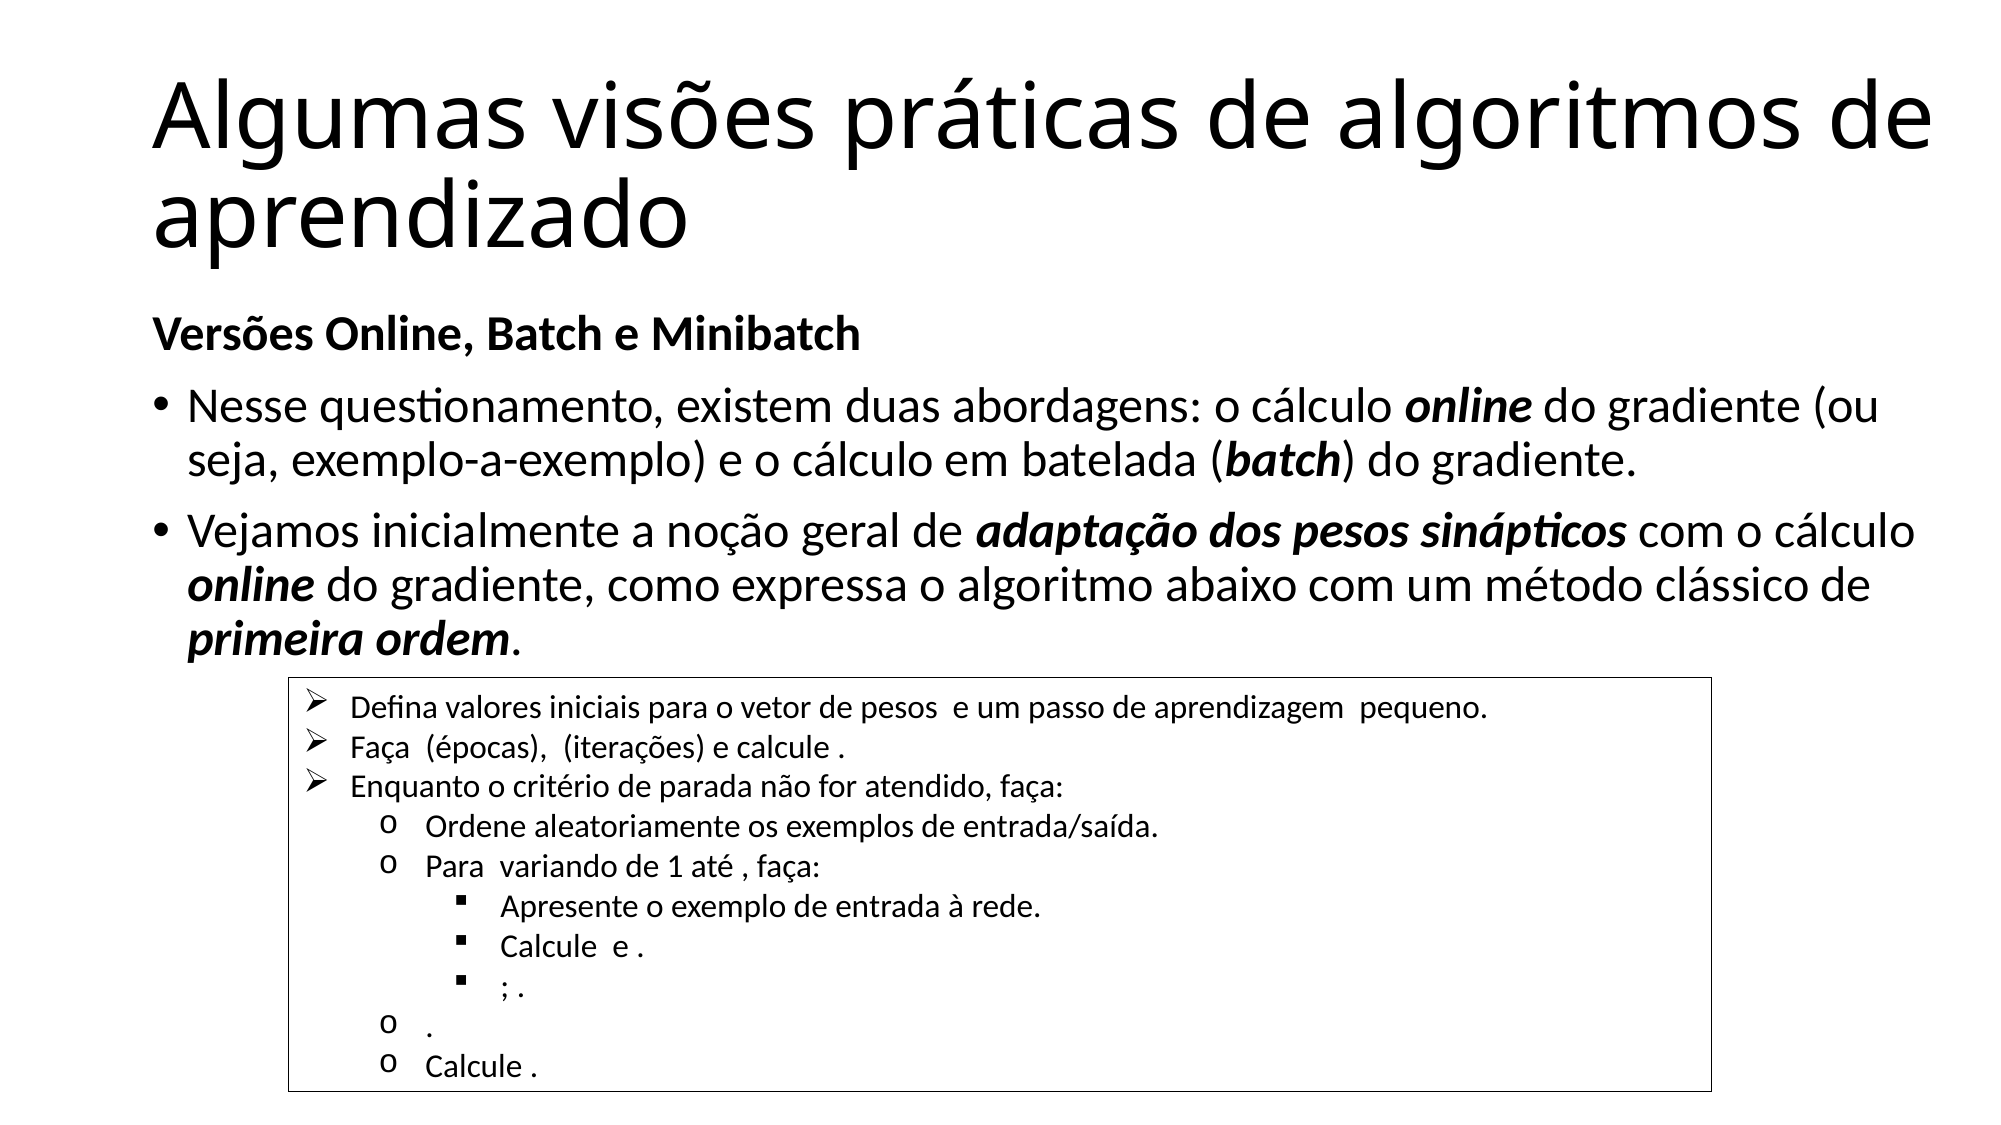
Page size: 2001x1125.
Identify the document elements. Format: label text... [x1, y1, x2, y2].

list Versões Online, Batch e Minibatch Nesse questionamento, existem duas abordagens: o cálculo online do gradiente (ou seja, exemplo-a-exemplo) e o cálculo em batelada (batch) do gradiente. Vejamos inicialmente a noção geral de adaptação dos pesos sinápticos com o cálculo online do gradiente, como expressa o algoritmo abaixo com um método clássico de primeira ordem. [137, 299, 1978, 678]
title Algumas visões práticas de algoritmos de aprendizado [137, 59, 1962, 278]
